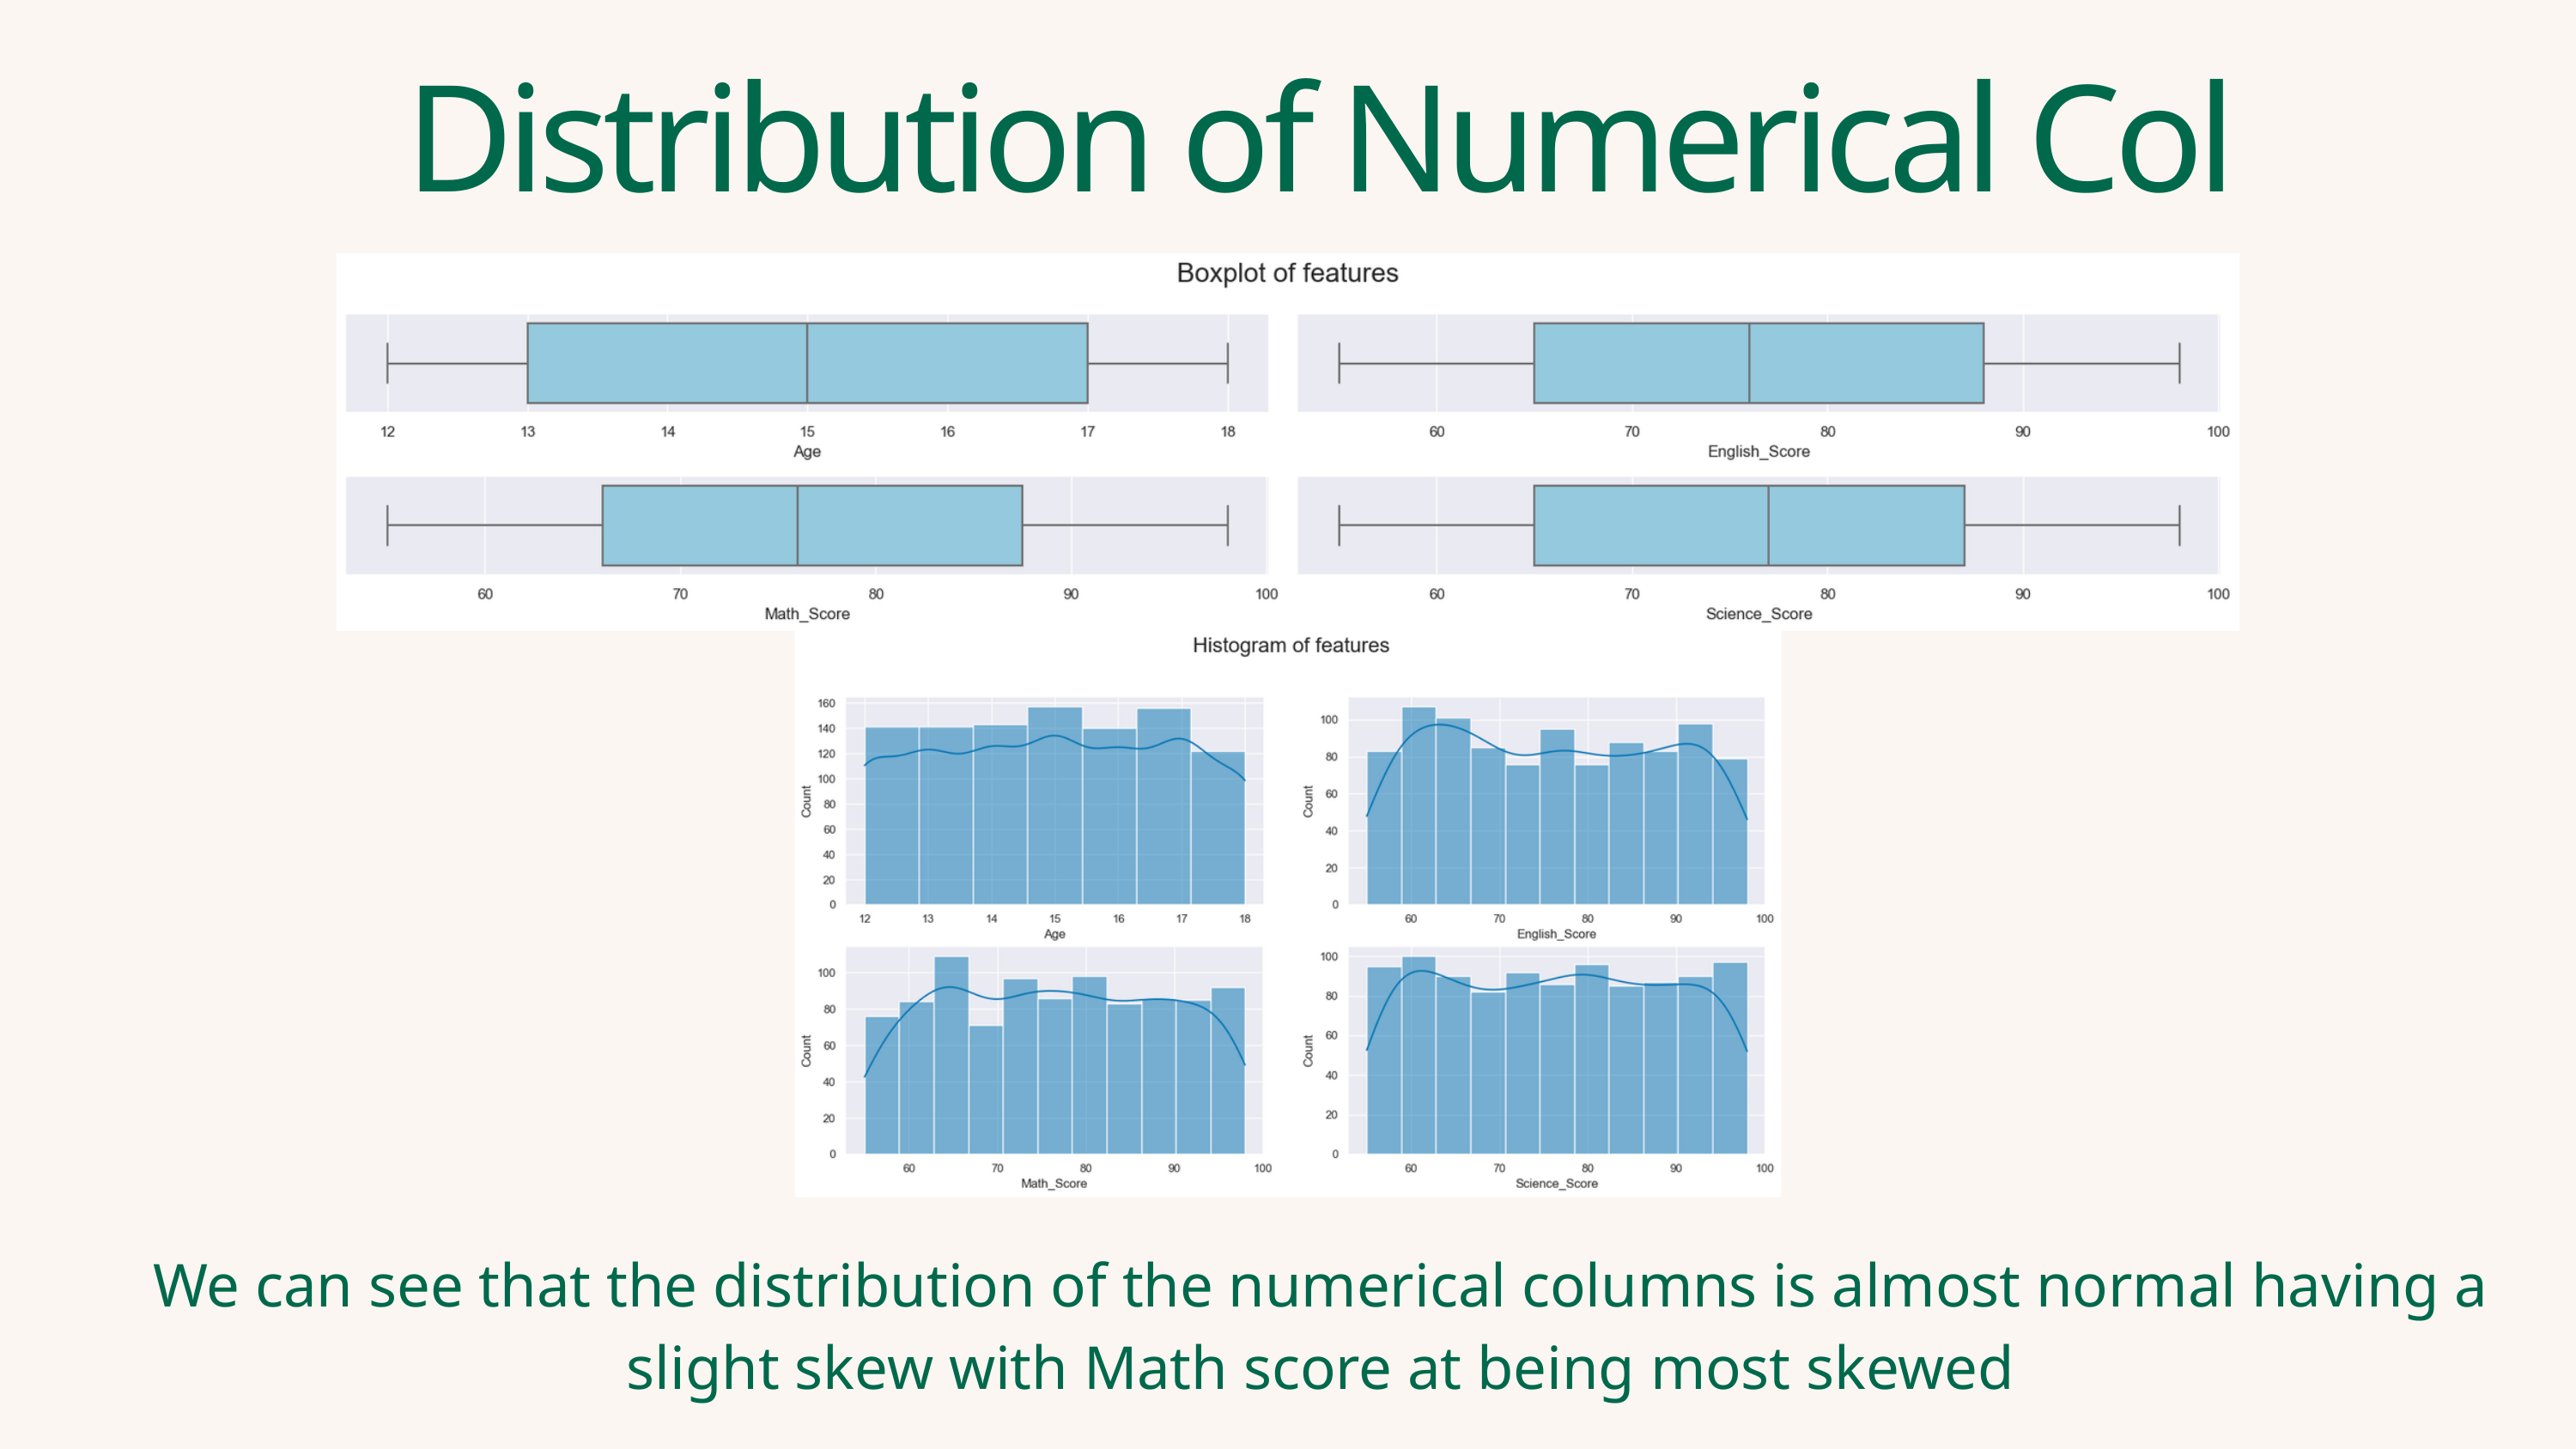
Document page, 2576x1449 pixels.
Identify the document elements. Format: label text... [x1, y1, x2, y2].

text_box [336, 253, 2240, 631]
text_box Distribution of Numerical Col [401, 88, 2240, 222]
text_box We can see that the distribution of the numerical columns is almost normal having a slight skew with Math score at being most skewed [141, 1235, 2500, 1402]
text_box [794, 631, 1782, 1197]
